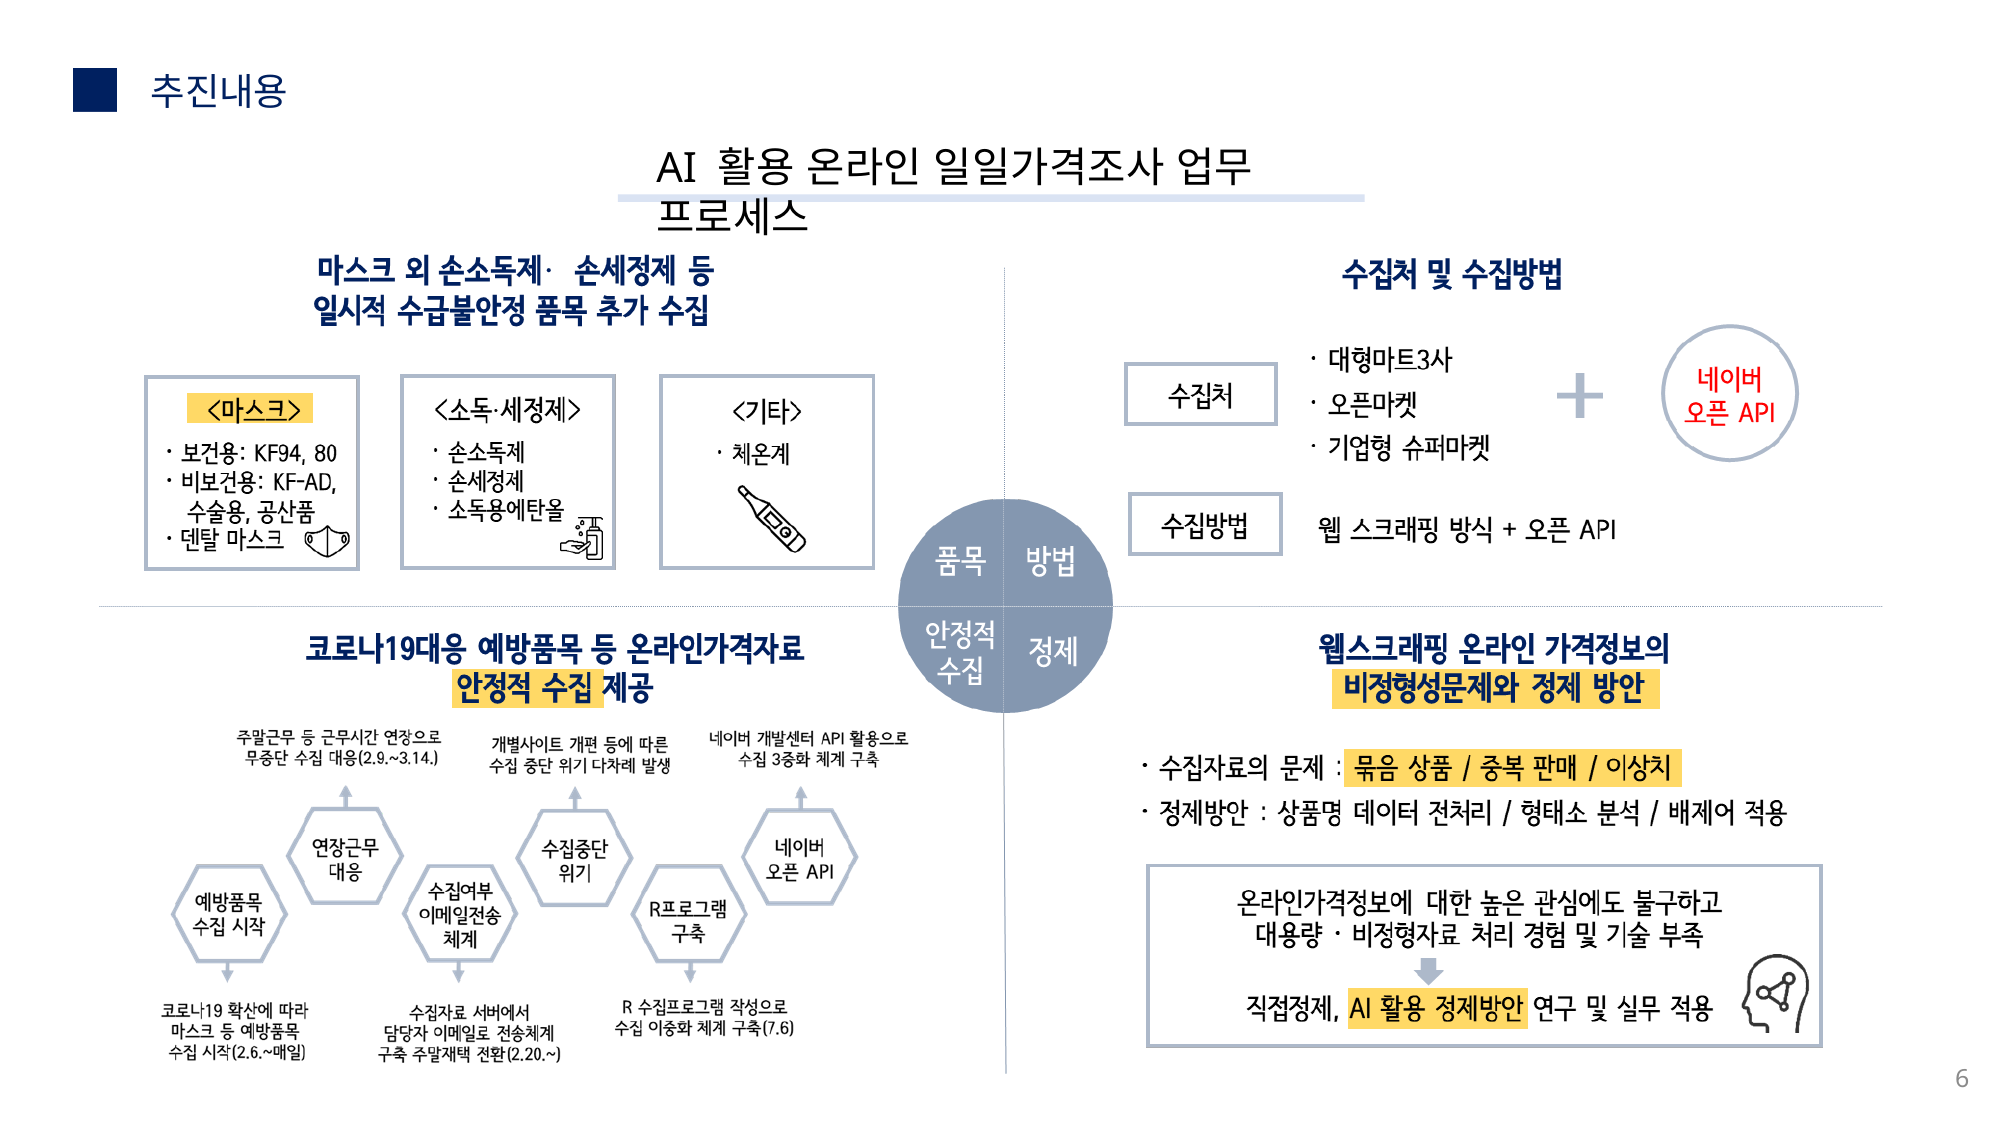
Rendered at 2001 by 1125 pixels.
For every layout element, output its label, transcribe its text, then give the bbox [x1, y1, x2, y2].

text_box [617, 193, 641, 203]
text_box [1359, 193, 1366, 203]
text_box [72, 67, 118, 113]
picture [98, 238, 1935, 1074]
text_box AI 활용 온라인 일일가격조사 업무 프로세스 [641, 133, 1359, 238]
slide_number 6 [1534, 1049, 1985, 1110]
text_box 추진내용 [135, 60, 506, 121]
